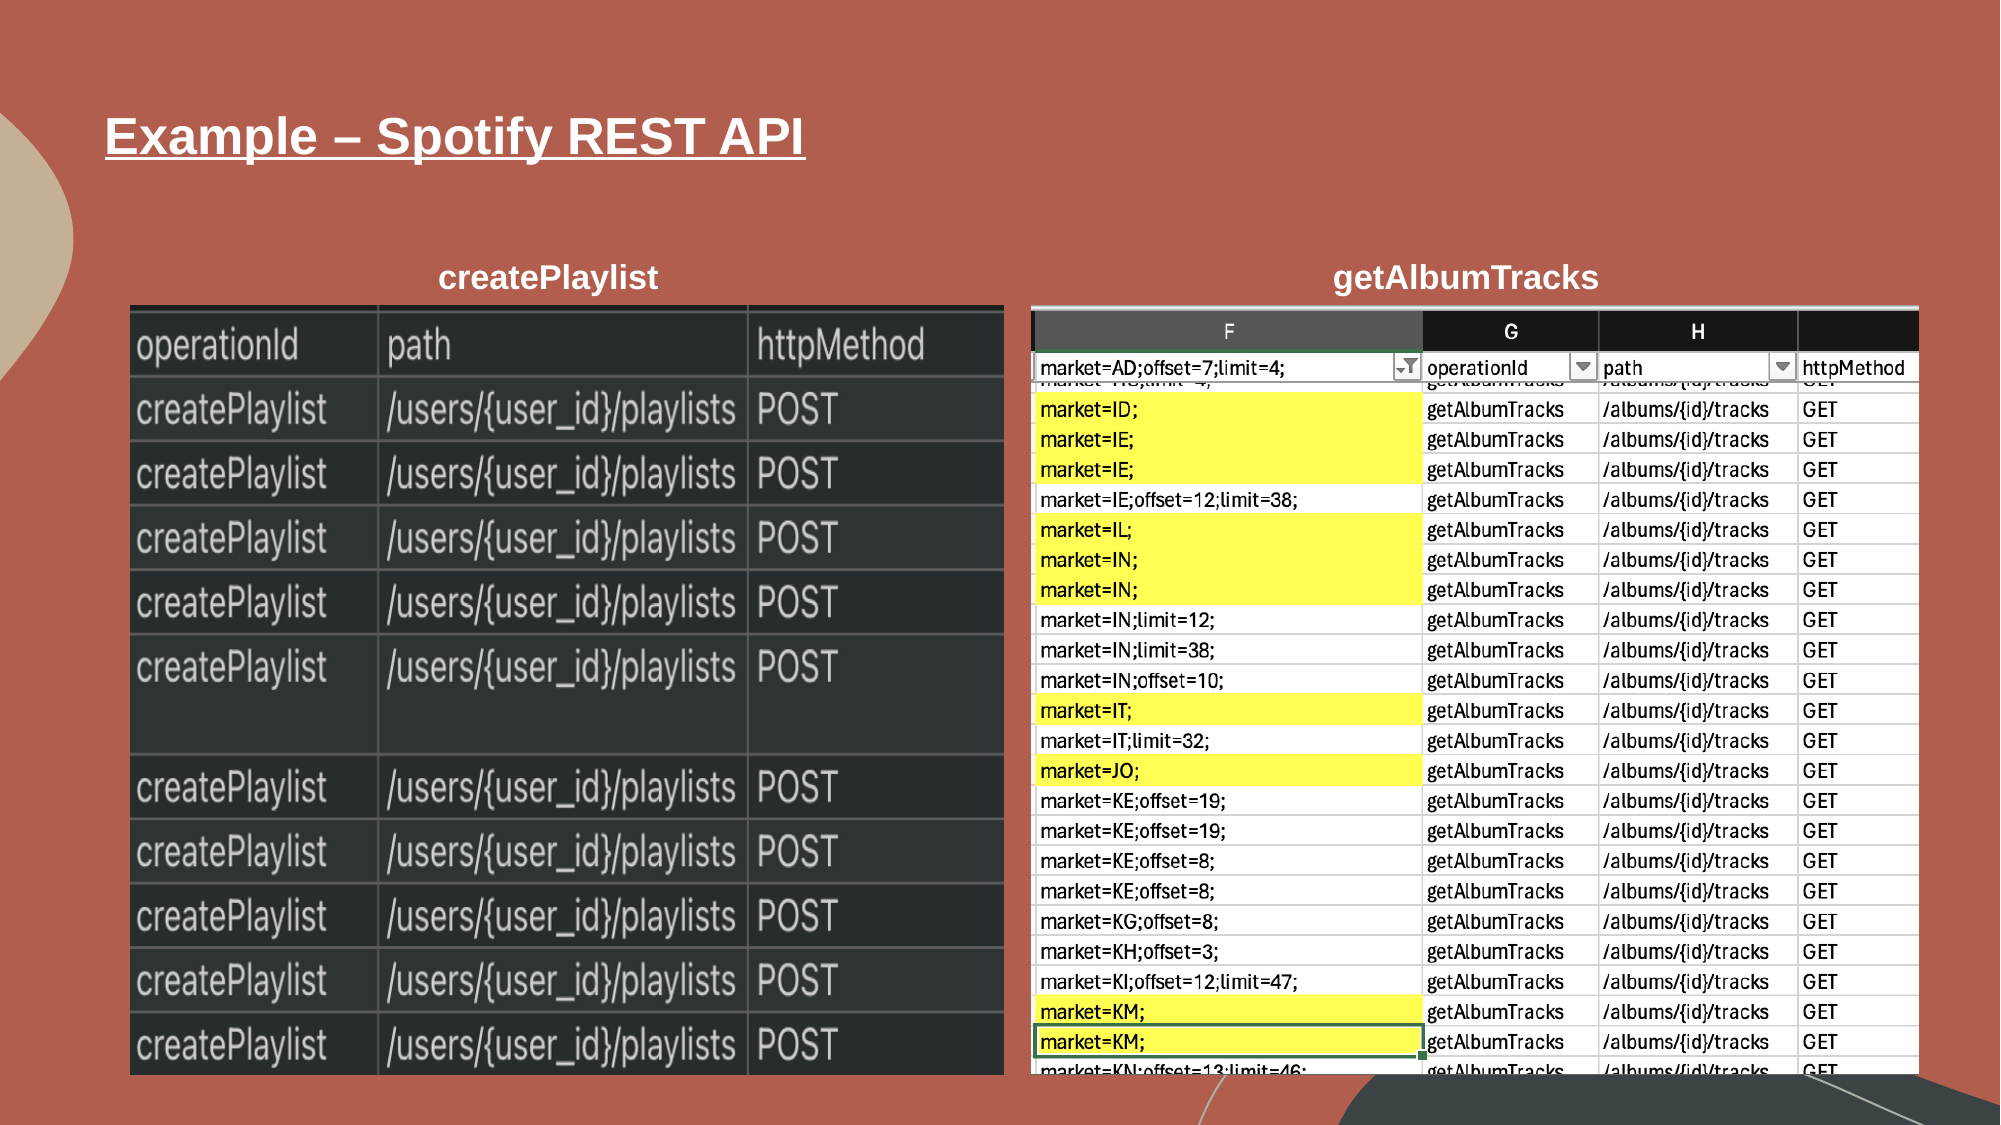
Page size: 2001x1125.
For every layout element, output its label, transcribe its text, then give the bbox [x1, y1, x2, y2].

picture [130, 305, 1005, 1076]
text_box createPlaylist [423, 233, 712, 304]
text_box getAlbumTracks [1317, 233, 1633, 304]
text_box Example – Spotify REST API [89, 77, 1733, 180]
picture [1031, 305, 1920, 1076]
